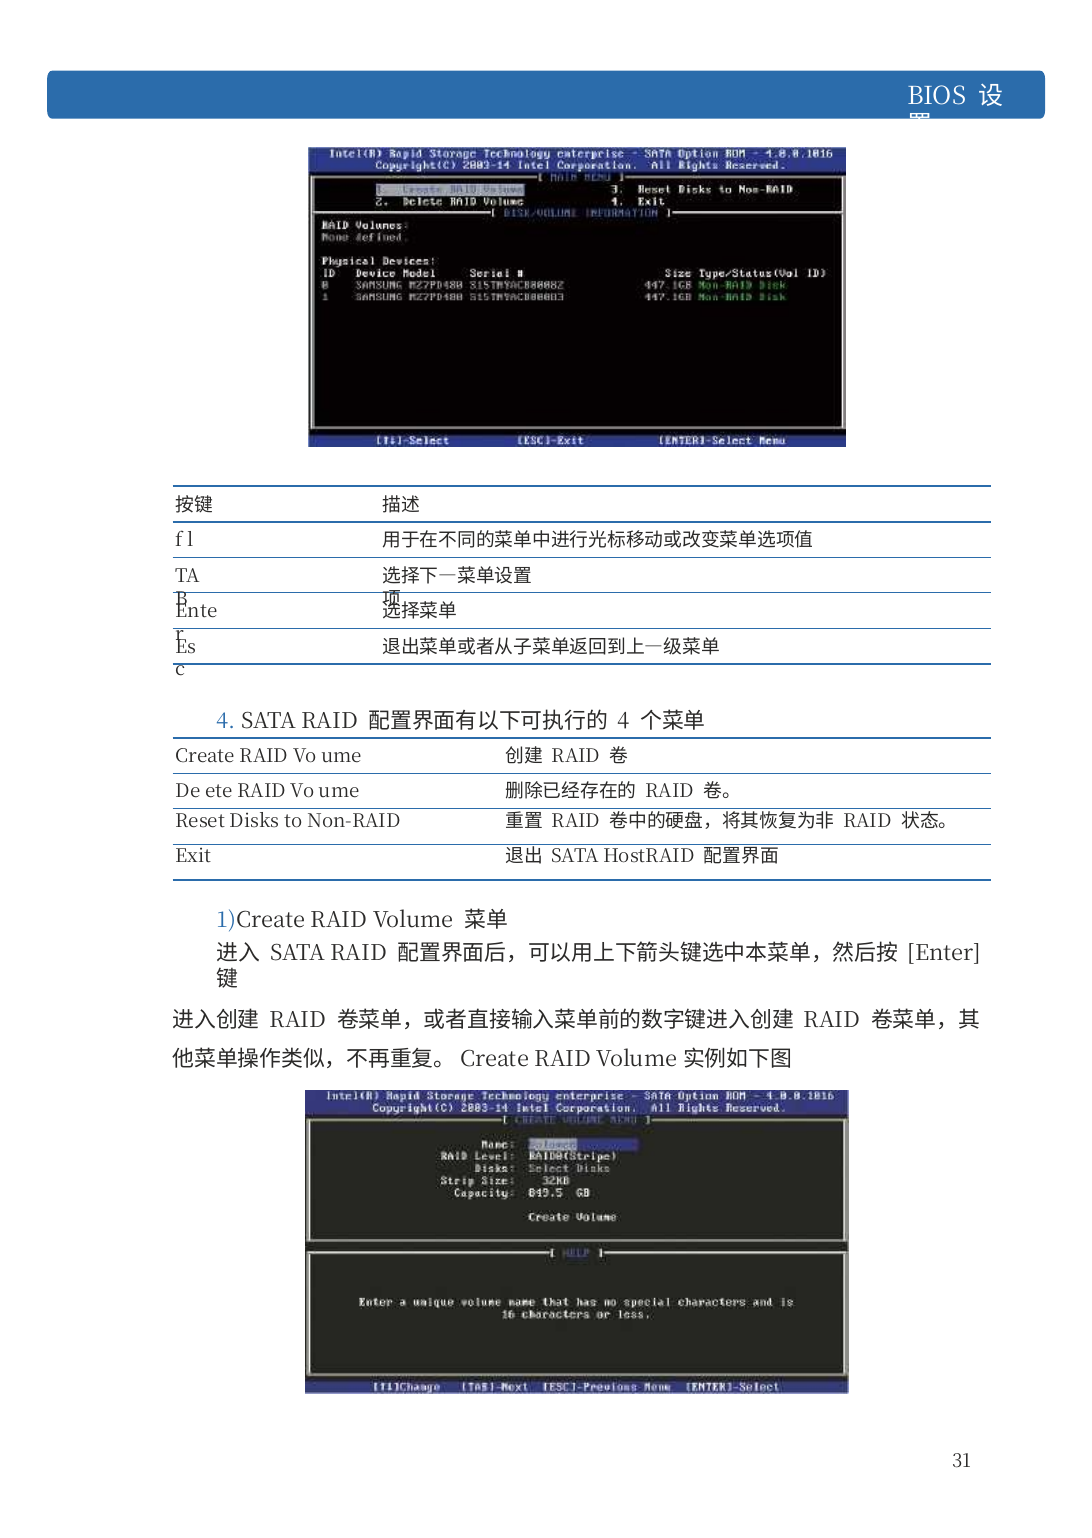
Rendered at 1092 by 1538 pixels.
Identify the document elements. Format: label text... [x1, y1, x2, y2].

text_box 用于在不同的菜单中进行光标移动或改变菜单选项值 [380, 526, 815, 551]
text_box 选择下—菜单设置项 [380, 561, 551, 609]
text_box BIOS 设置 [905, 77, 1028, 139]
text_box 4. SATA RAID 配置界面有以下可执行的 4 个菜单 Create RAID Vo ume 创建 RAID 卷 De ete RAID Vo ume 删除已经存在的 RAID 卷。 Reset Disks to Non-RAID 重置 RAID 卷中的硬盘，将其恢复为非 RAID 状态。 Exit 退出 SATA HostRAID 配置界面 1)Create RAID Volume 菜单 进入 SATA RAID 配置界面后，可以用上下箭头键选中本菜单，然后按 [Enter] 键 进入创建 RAID 卷菜单，或者直接输入菜单前的数字键进入创建 RAID 卷菜单，其他菜单操作类似，不再重复。Create RAID Volume实例如下图 [170, 692, 996, 1072]
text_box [307, 147, 846, 448]
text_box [305, 1090, 850, 1394]
text_box Enter [173, 596, 223, 644]
text_box TAB [173, 561, 212, 596]
text_box 31 [950, 1446, 973, 1471]
text_box 退出菜单或者从子菜单返回到上—级菜单 [380, 632, 722, 657]
text_box Esc [173, 632, 205, 680]
text_box 按键 [173, 490, 215, 516]
text_box f l [173, 526, 215, 551]
text_box 描述 [380, 490, 421, 516]
text_box 选择菜单 [380, 596, 459, 622]
